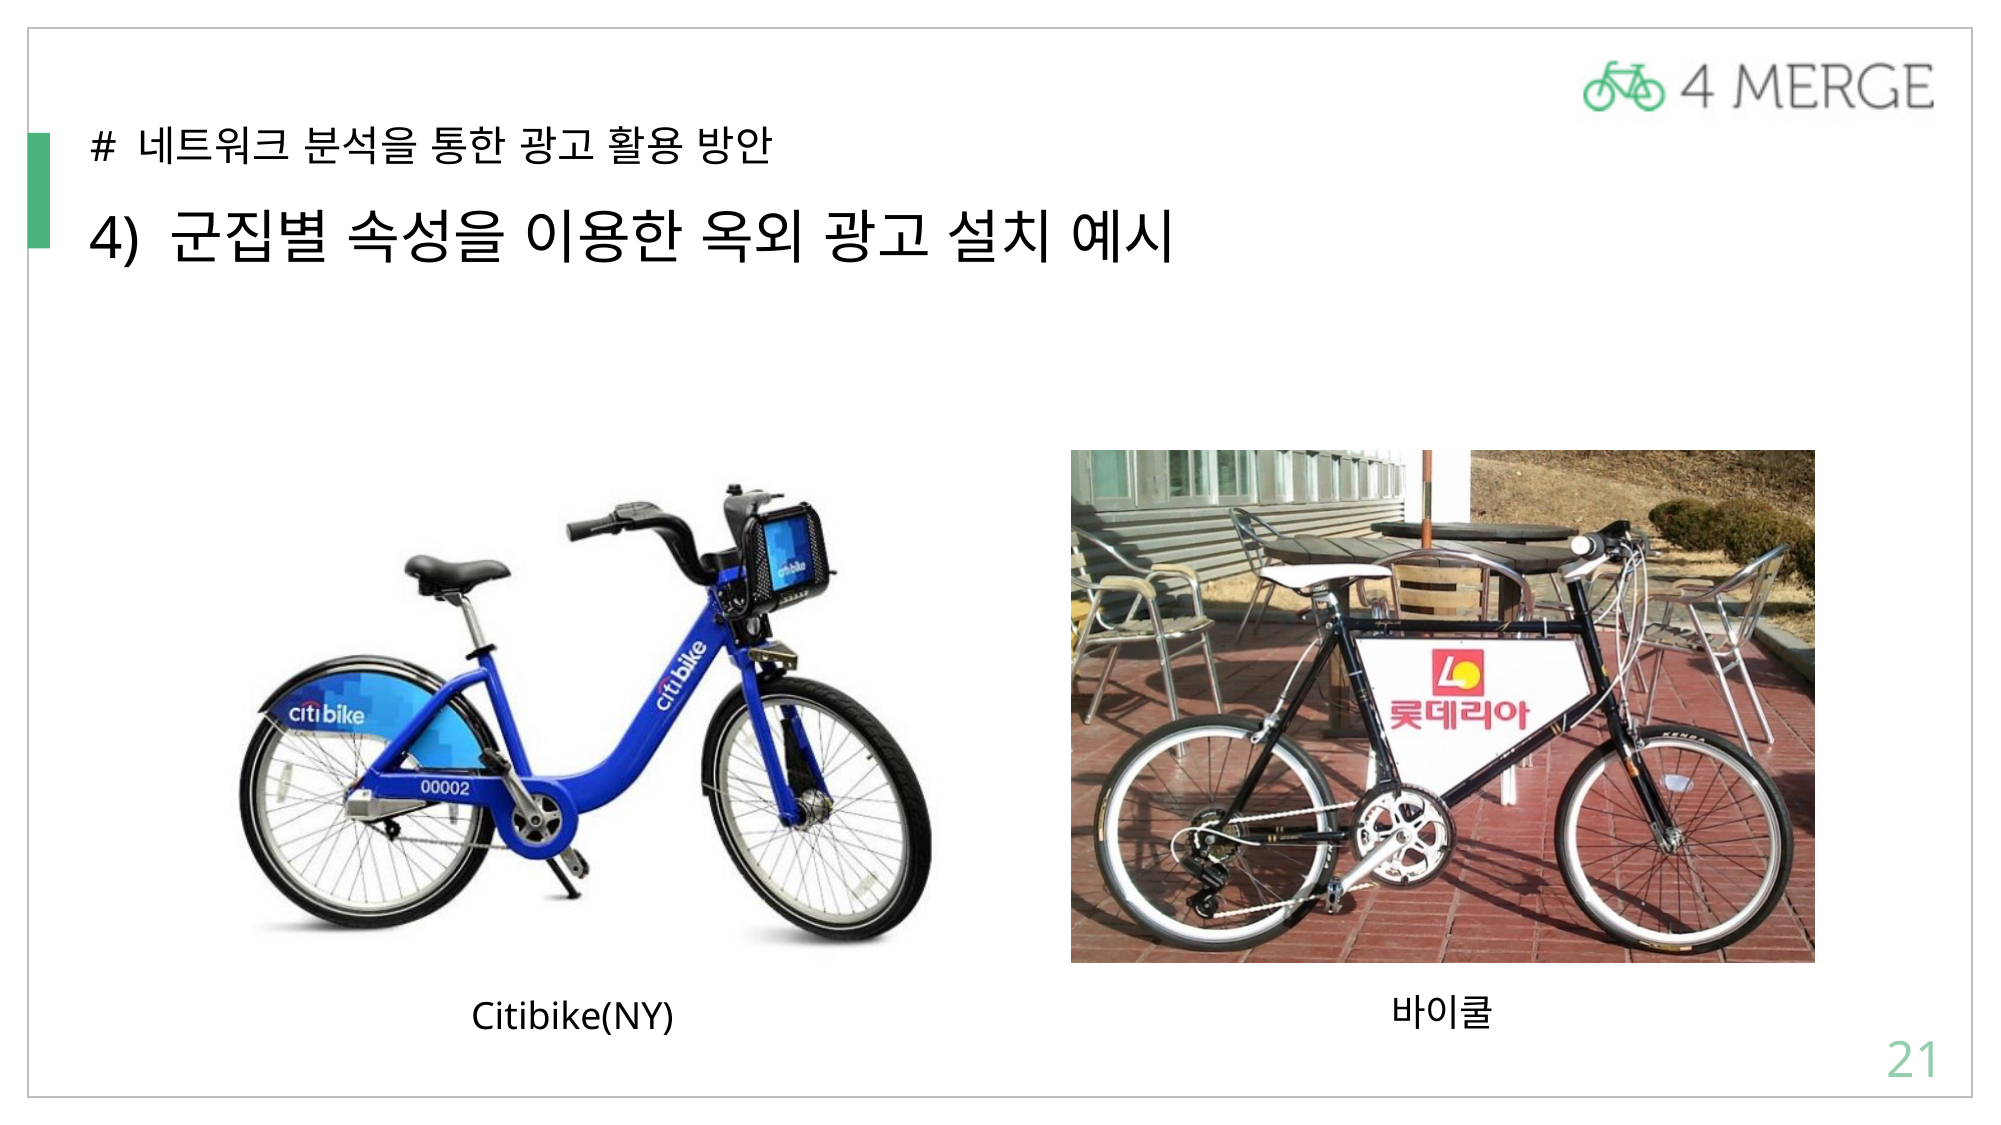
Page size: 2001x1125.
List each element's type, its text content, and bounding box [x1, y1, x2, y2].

picture [1071, 450, 1815, 963]
text_box [0, 0, 2000, 75]
text_box 4) 군집별 속성을 이용한 옥외 광고 설치 예시 [74, 193, 1753, 278]
picture [1545, 75, 1971, 141]
text_box 바이쿨 [1217, 981, 1668, 1042]
slide_number 20 [1508, 1031, 1959, 1092]
picture [199, 447, 969, 969]
text_box # 네트워크 분석을 통한 광고 활용 방안 [75, 112, 1612, 178]
text_box Citibike(NY) [352, 984, 803, 1045]
